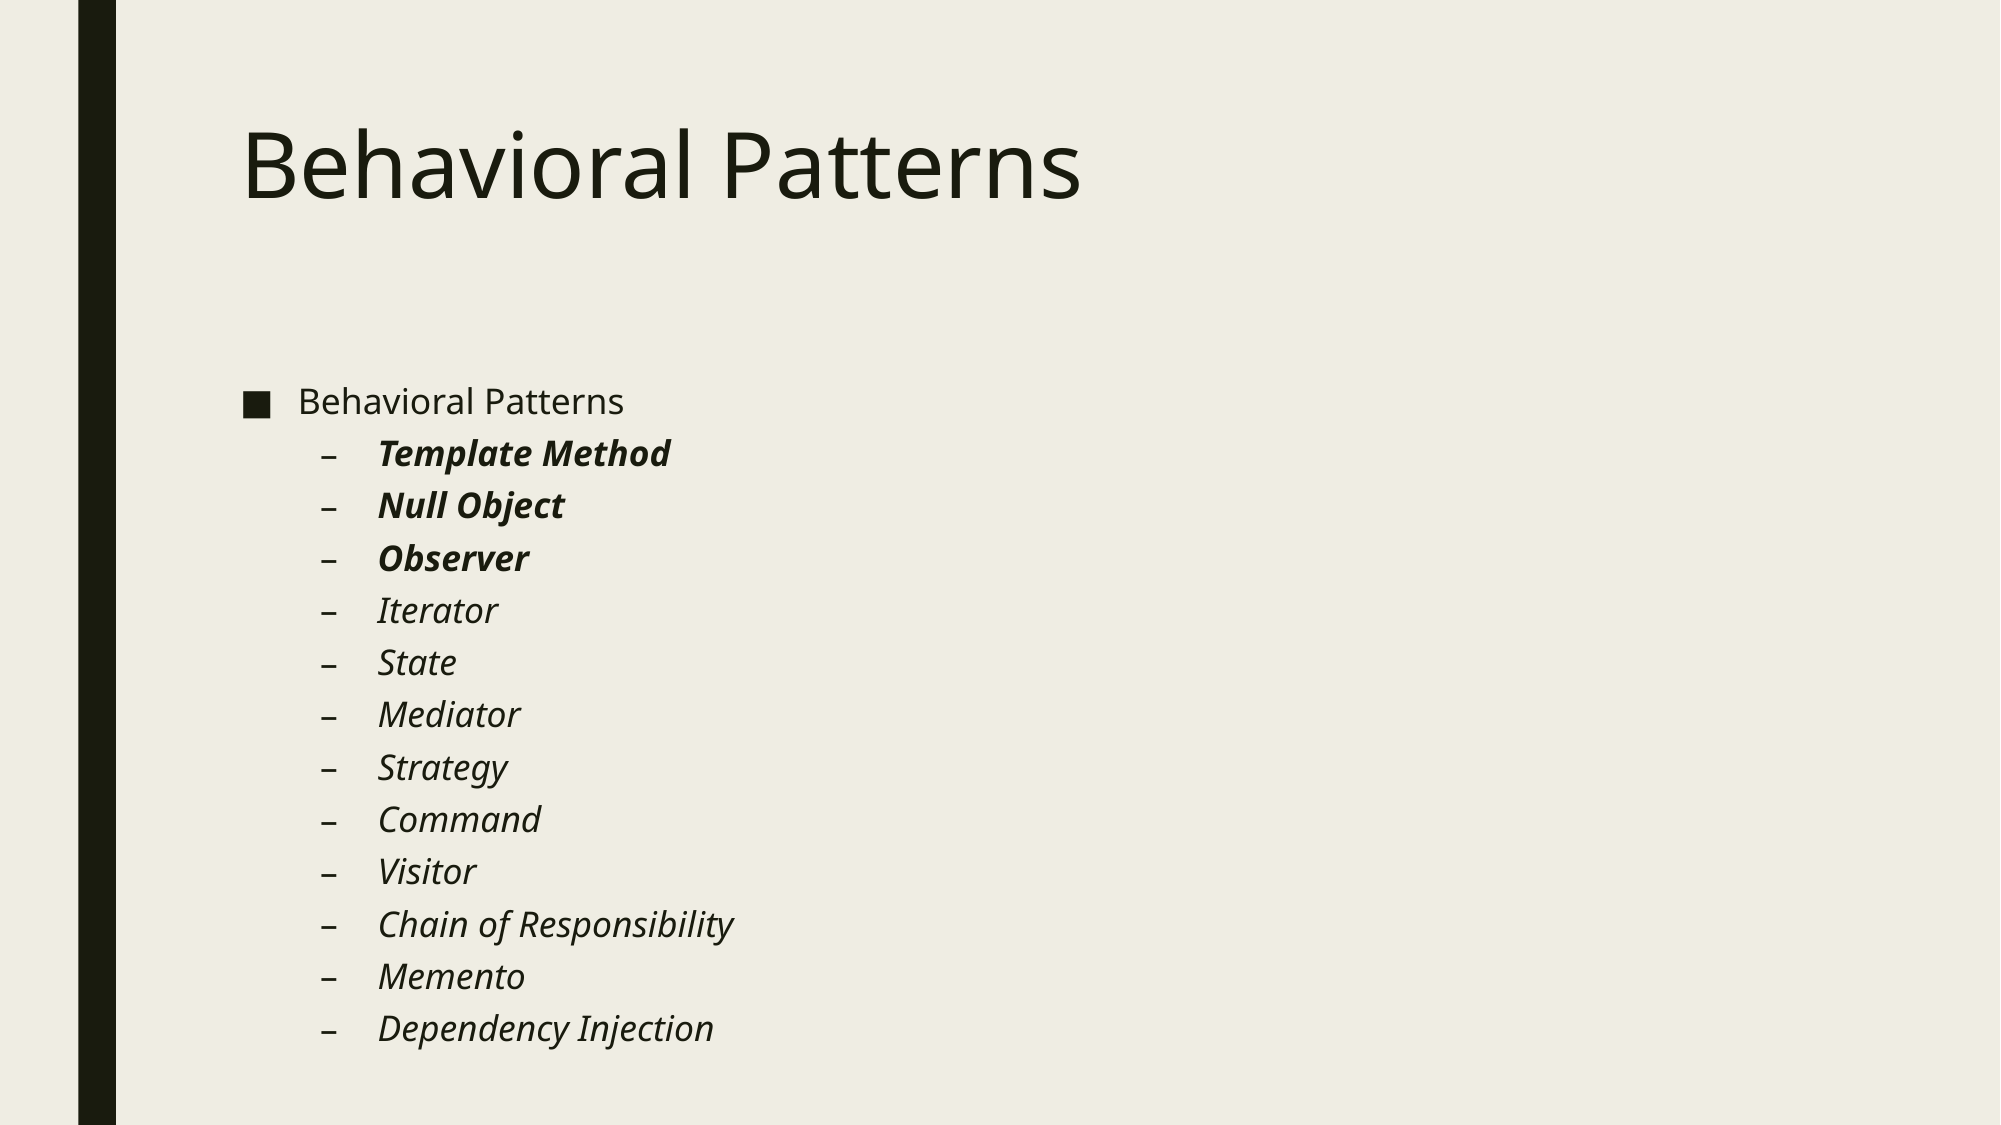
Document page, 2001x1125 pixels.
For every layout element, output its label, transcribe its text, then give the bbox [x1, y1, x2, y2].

list Behavioral Patterns Template Method Null Object Observer Iterator State Mediator Strategy Command Visitor Chain of Responsibility Memento Dependency Injection [225, 375, 1800, 1060]
title Behavioral Patterns [225, 112, 1800, 357]
